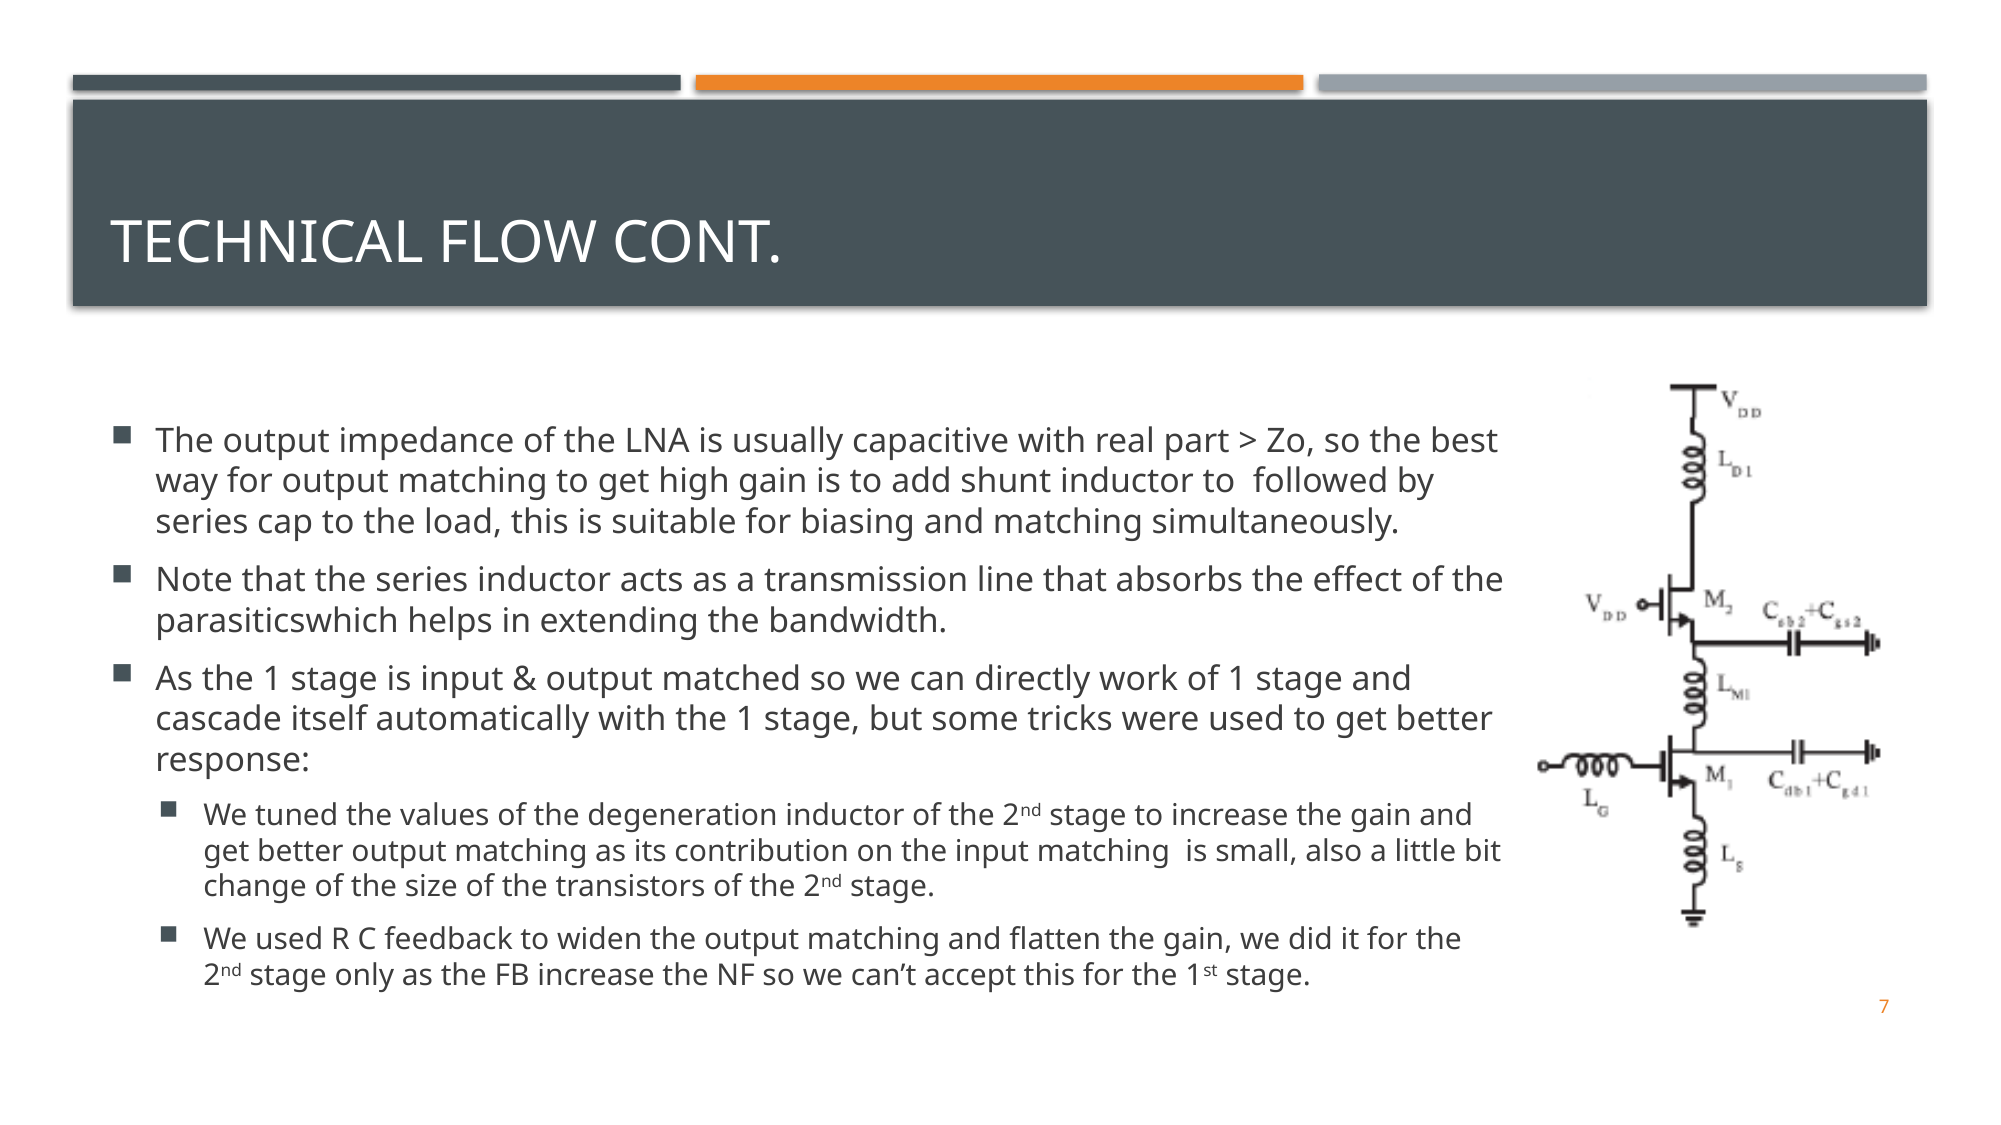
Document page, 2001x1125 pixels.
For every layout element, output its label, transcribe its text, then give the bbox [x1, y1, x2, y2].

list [1525, 364, 1906, 970]
title Technical flow cont. [95, 119, 1905, 282]
slide_number 7 [1732, 977, 1905, 1037]
